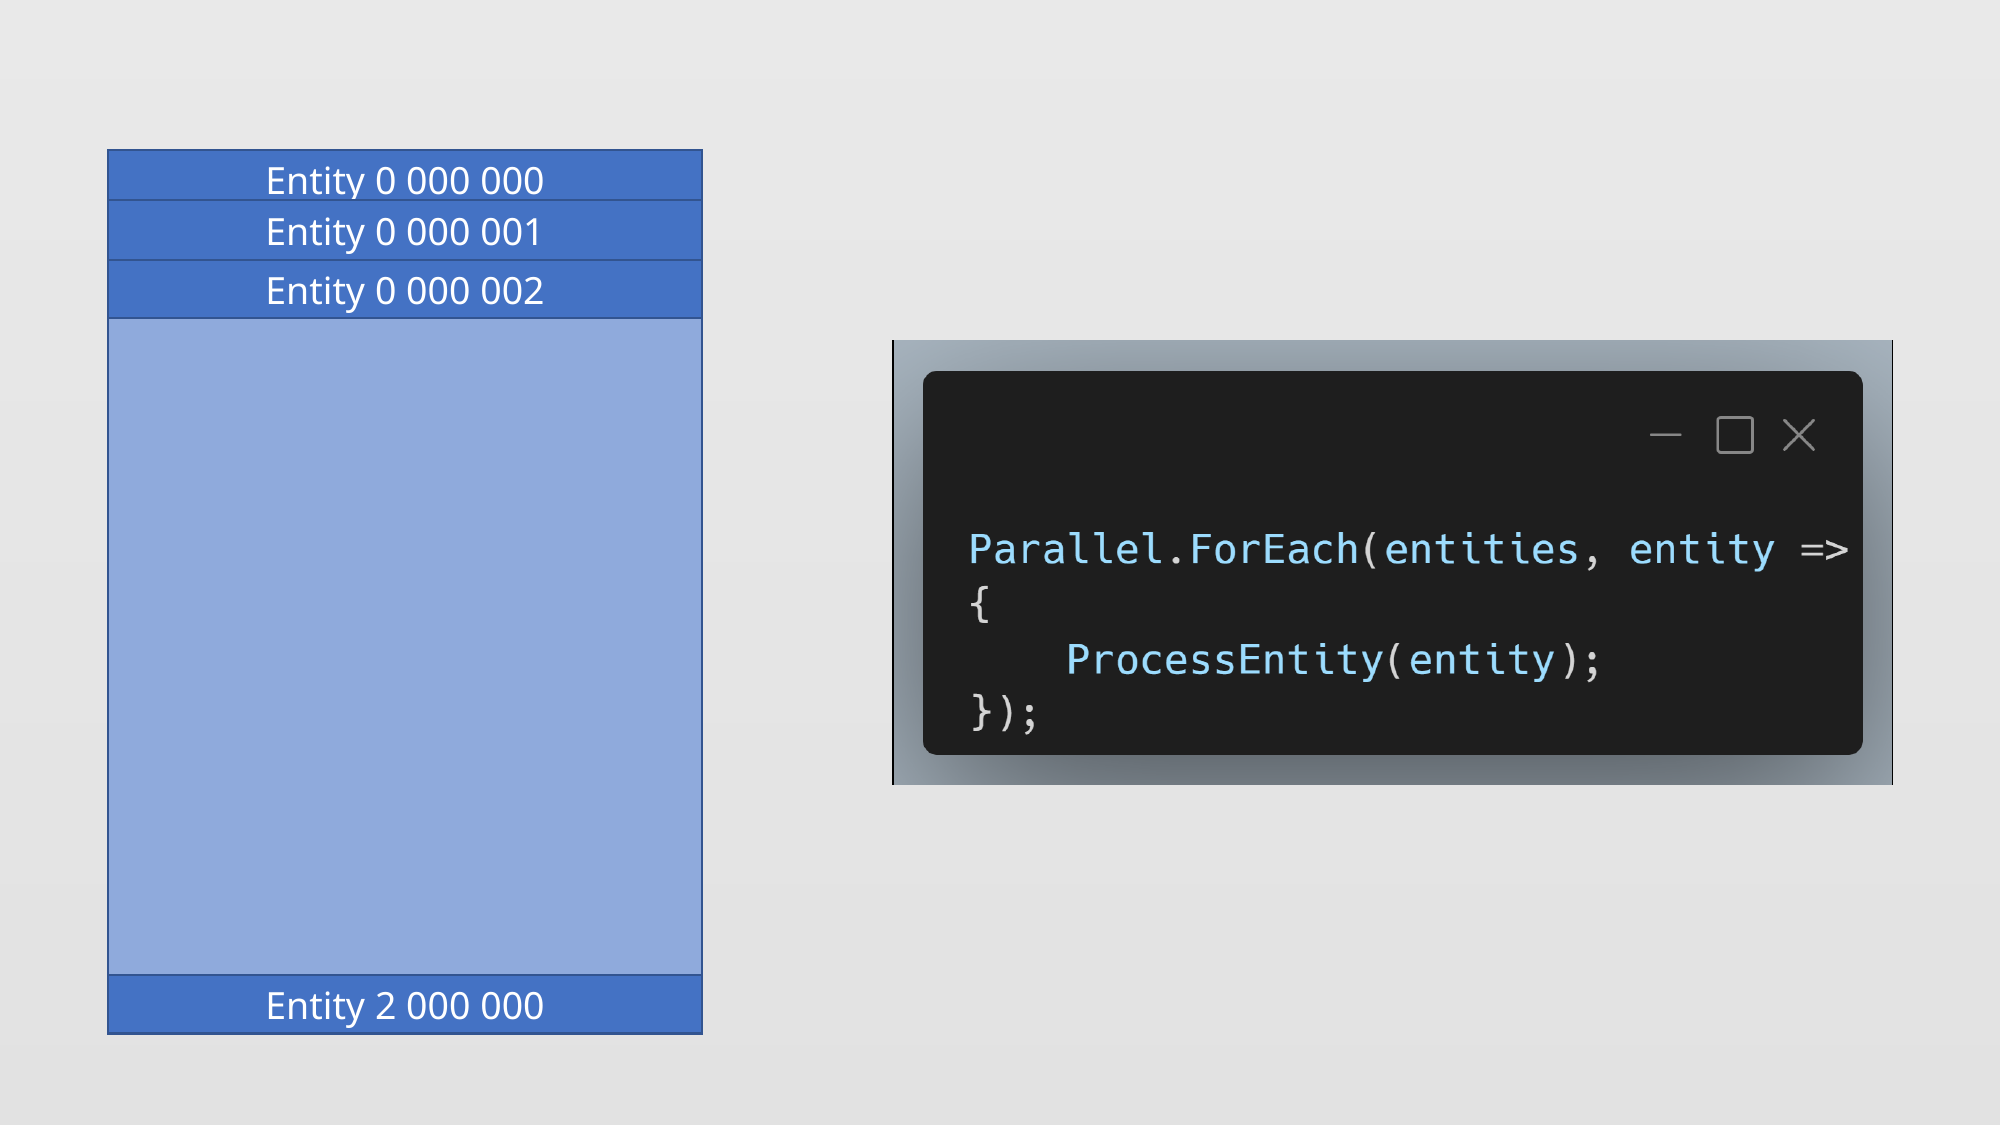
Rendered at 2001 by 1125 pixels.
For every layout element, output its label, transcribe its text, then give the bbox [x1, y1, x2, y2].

picture [892, 340, 1893, 785]
text_box Entity 0 000 001 [107, 199, 703, 259]
text_box Entity 0 000 000 [107, 149, 703, 199]
text_box Entity 0 000 002 [107, 259, 703, 317]
text_box Entity 2 000 000 [107, 974, 703, 1034]
text_box [107, 317, 703, 974]
